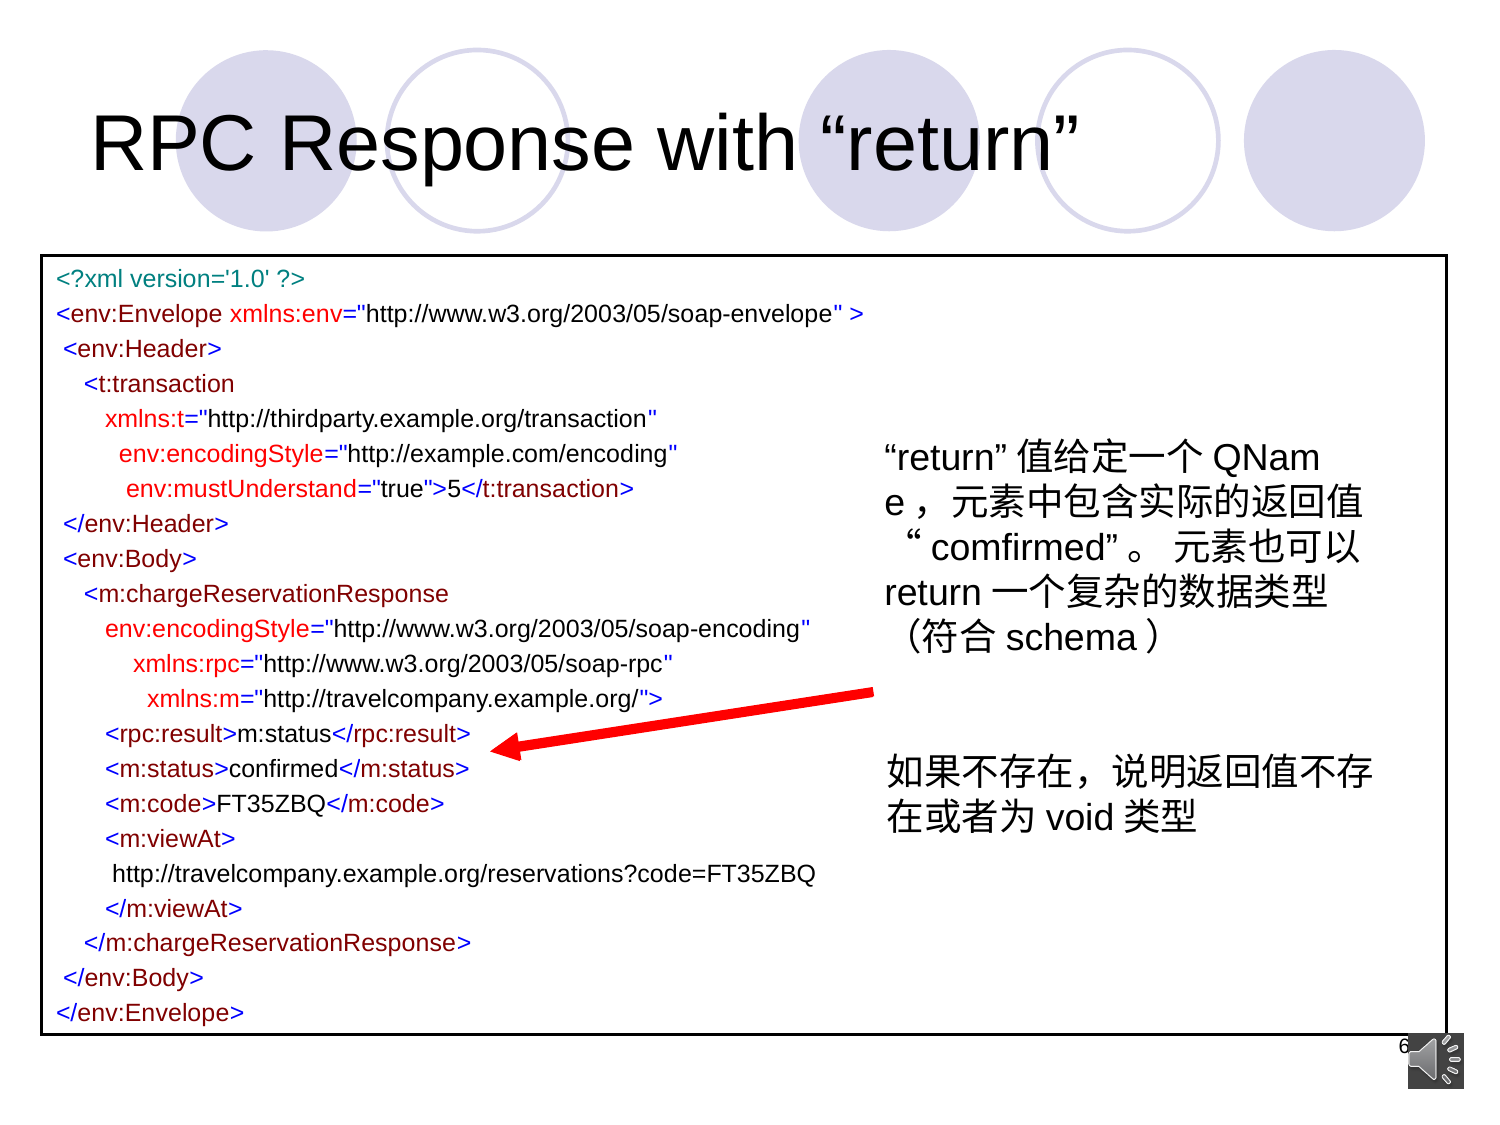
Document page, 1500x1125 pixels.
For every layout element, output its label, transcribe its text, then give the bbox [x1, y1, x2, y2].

slide_number 6 [1074, 1035, 1426, 1101]
text_box <?xml version='1.0' ?> <env:Envelope xmlns:env="http://www.w3.org/2003/05/soap-envelope" > <env:Header> <t:transaction xmlns:t="http://thirdparty.example.org/transaction" env:encodingStyle="http://example.com/encoding" env:mustUnderstand="true">5</t:transaction> </env:Header> <env:Body> <m:chargeReservationResponse env:encodingStyle="http://www.w3.org/2003/05/soap-encoding" xmlns:rpc="http://www.w3.org/2003/05/soap-rpc" xmlns:m="http://travelcompany.example.org/"> <rpc:result>m:status</rpc:result> <m:status>confirmed</m:status> <m:code>FT35ZBQ</m:code> <m:viewAt> http://travelcompany.example.org/reservations?code=FT35ZBQ </m:viewAt> </m:chargeReservationResponse> </env:Body> </env:Envelope> [41, 255, 1447, 1035]
text_box [491, 691, 874, 755]
title RPC Response with “return” [75, 45, 1425, 233]
text_box 如果不存在，说明返回值不存在或者为void类型 [872, 740, 1425, 846]
picture [1407, 1032, 1465, 1090]
text_box “return”值给定一个QNam e，元素中包含实际的返回值“comfirmed”。 元素也可以return一个复杂的数据类型（符合schema） [869, 425, 1386, 666]
